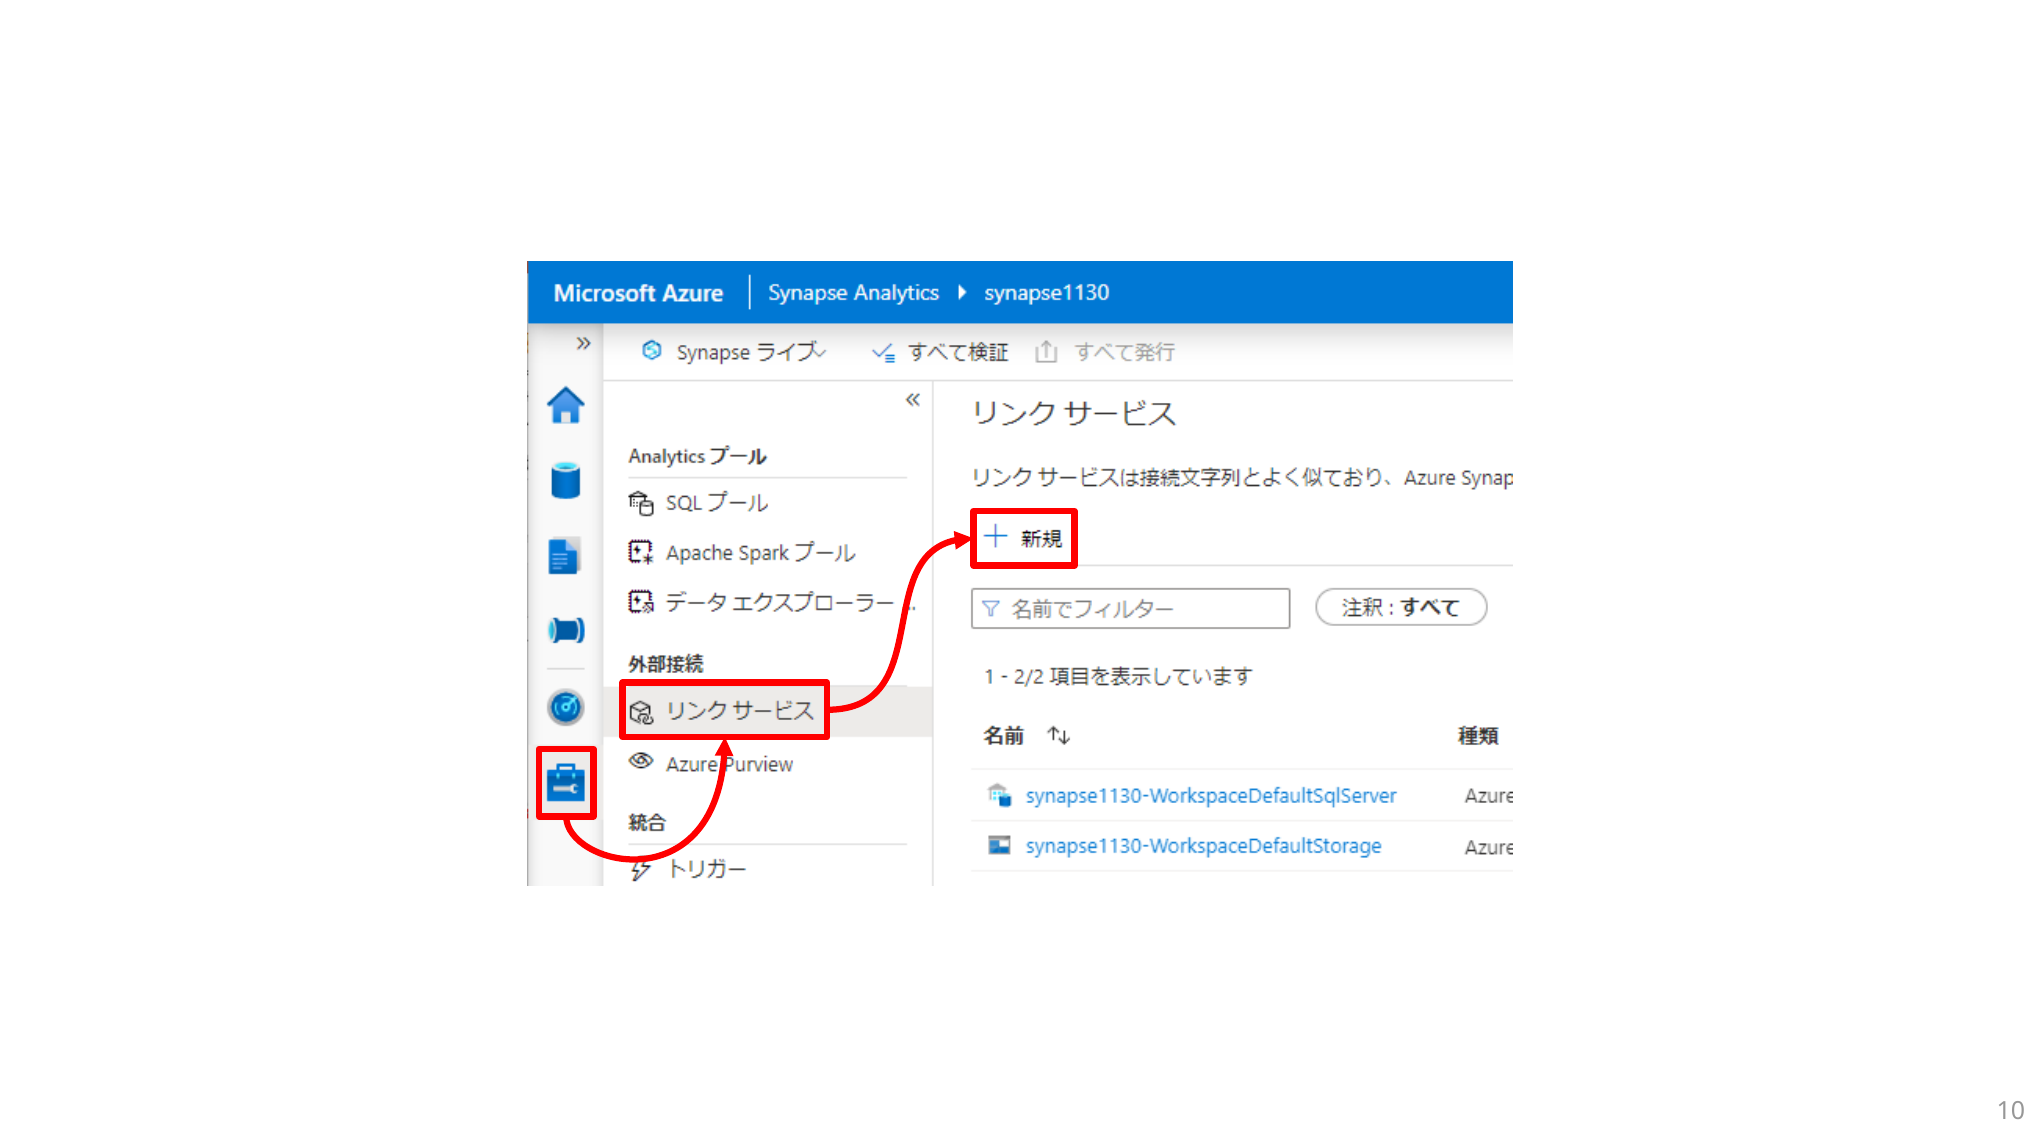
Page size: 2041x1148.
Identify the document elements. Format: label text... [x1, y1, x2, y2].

slide_number 10 [1581, 1081, 2041, 1143]
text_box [826, 538, 974, 711]
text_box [605, 697, 686, 857]
picture [527, 261, 1513, 886]
